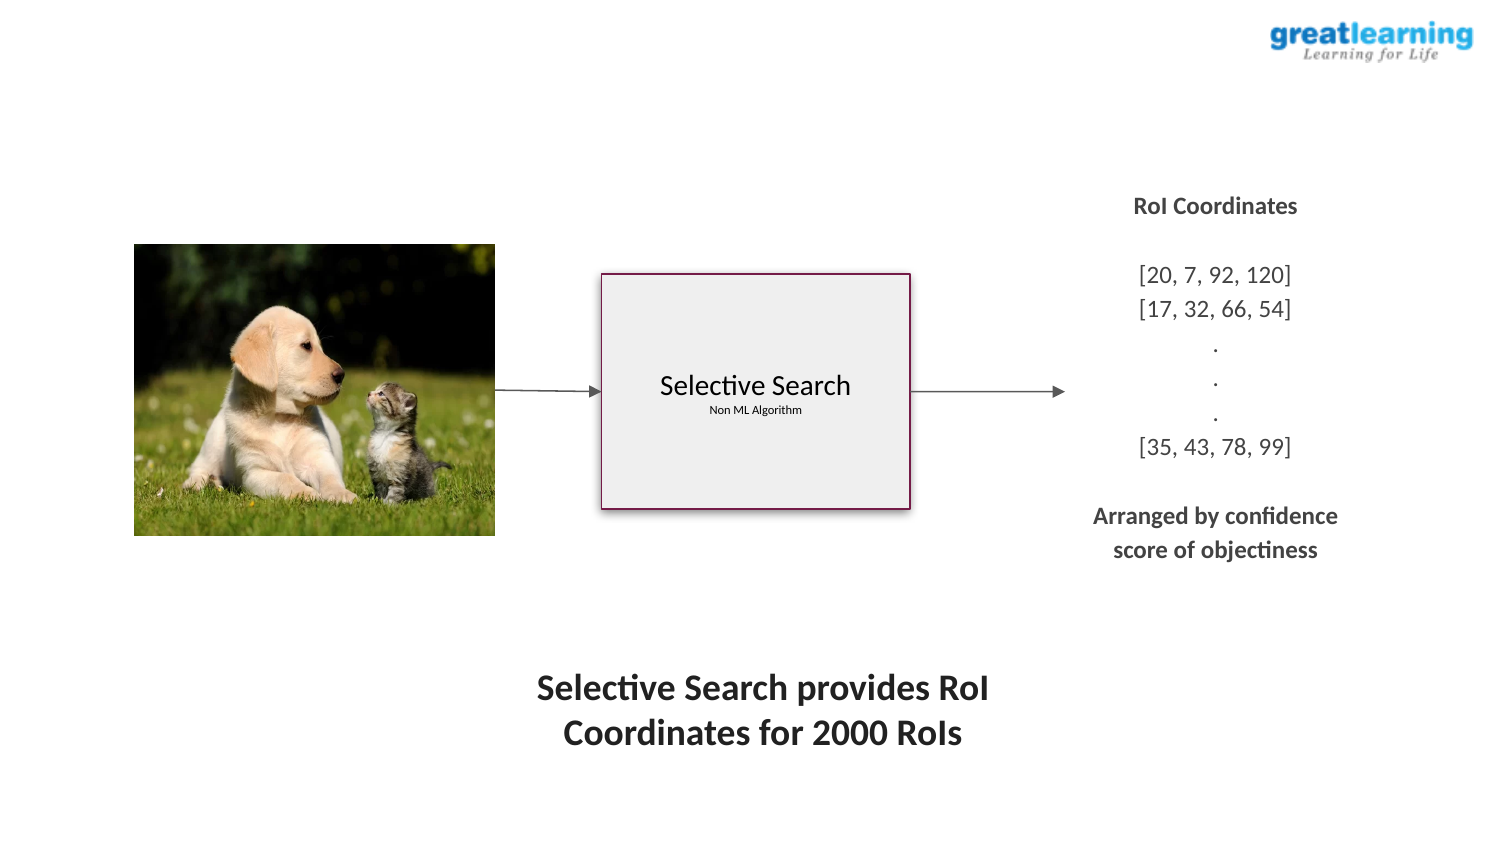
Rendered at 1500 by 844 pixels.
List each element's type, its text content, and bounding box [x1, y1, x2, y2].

text_box Selective Search provides RoI Coordinates for 2000 RoIs [437, 602, 1089, 815]
picture [1270, 20, 1474, 63]
text_box Selective Search Non ML Algorithm [601, 274, 910, 510]
text_box RoI Coordinates [20, 7, 92, 120] [17, 32, 66, 54] . . . [35, 43, 78, 99] Arranged by confidence score of objectiness [1065, 181, 1367, 603]
picture [134, 244, 496, 536]
